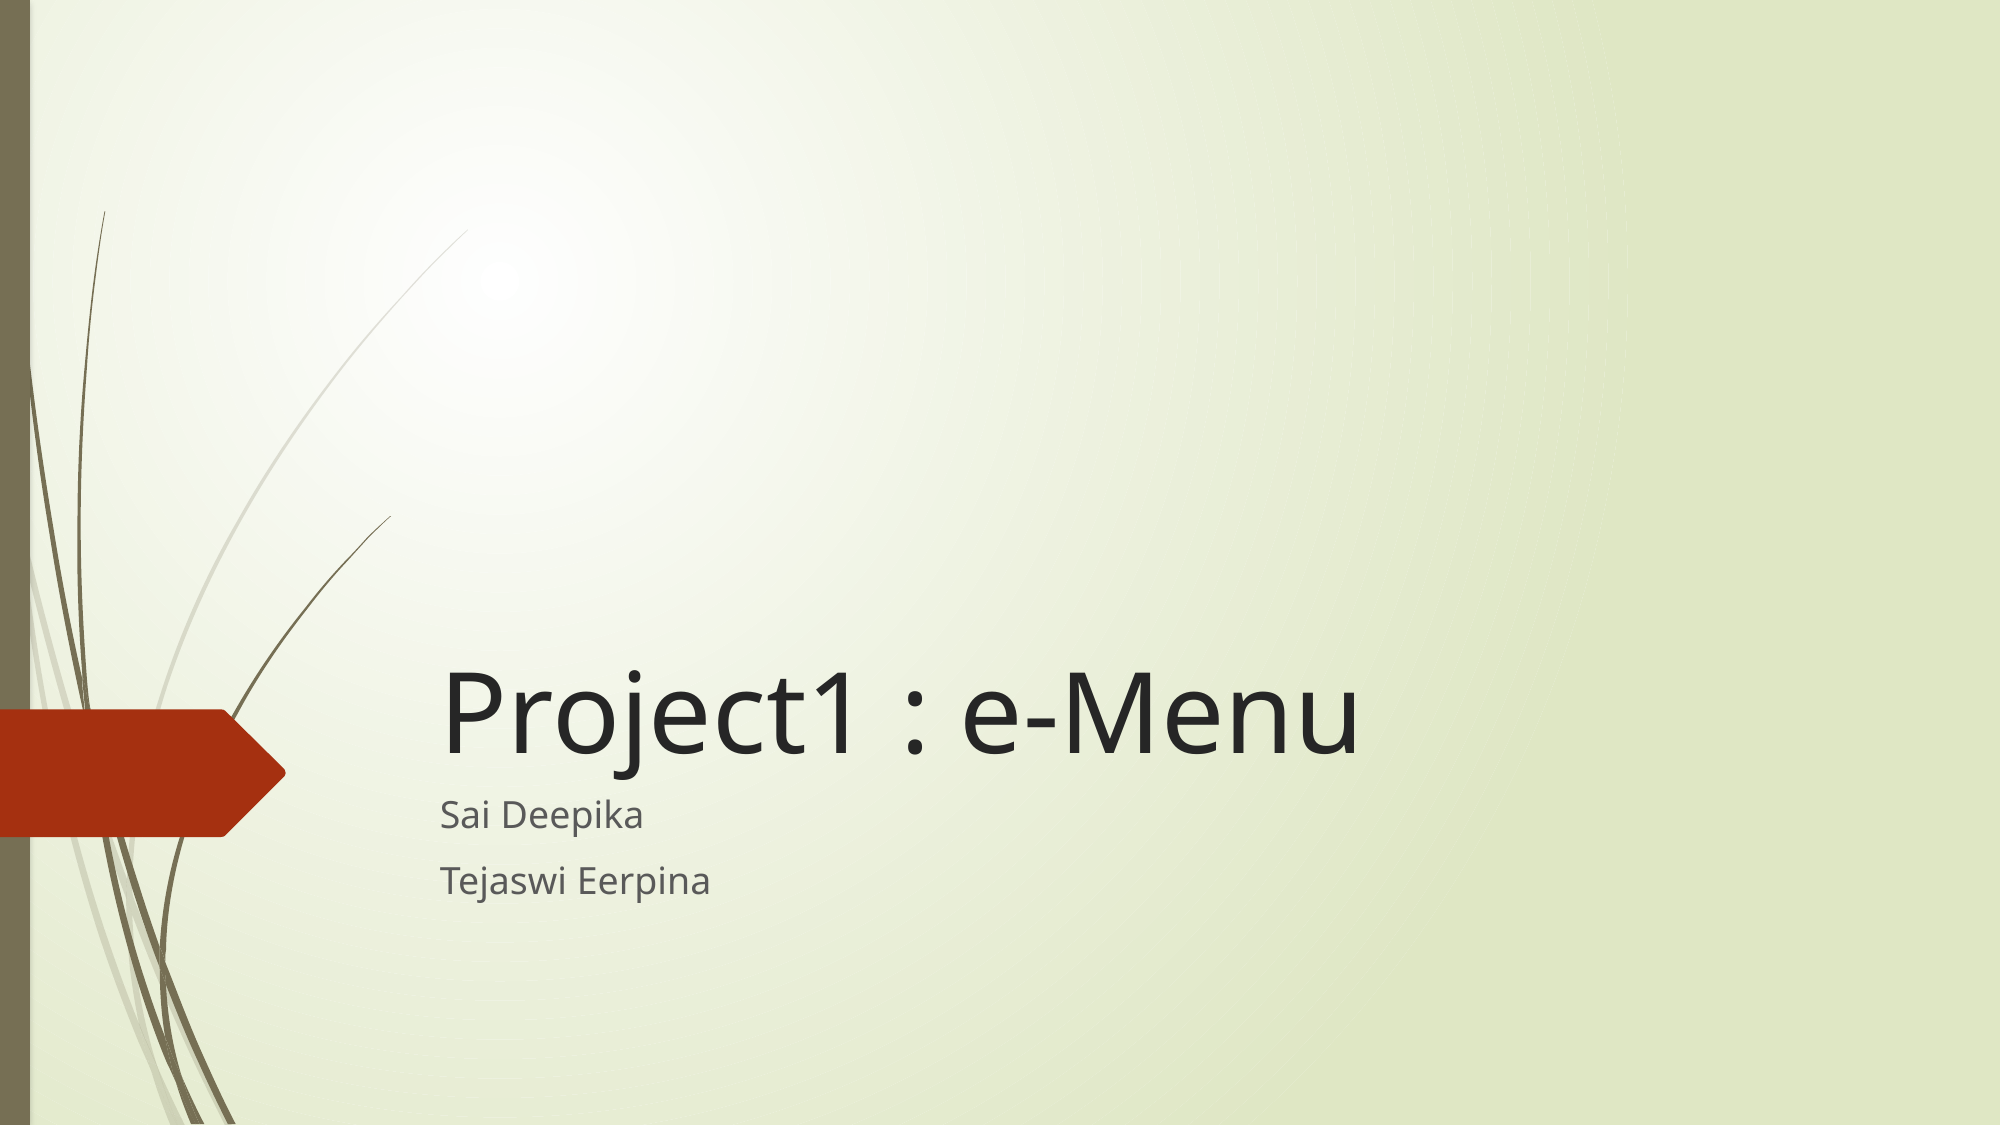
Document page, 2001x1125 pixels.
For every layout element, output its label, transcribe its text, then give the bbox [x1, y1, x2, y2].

title Project1 : e-Menu [424, 412, 1888, 783]
subtitle Sai Deepika Tejaswi Eerpina [424, 783, 1888, 969]
